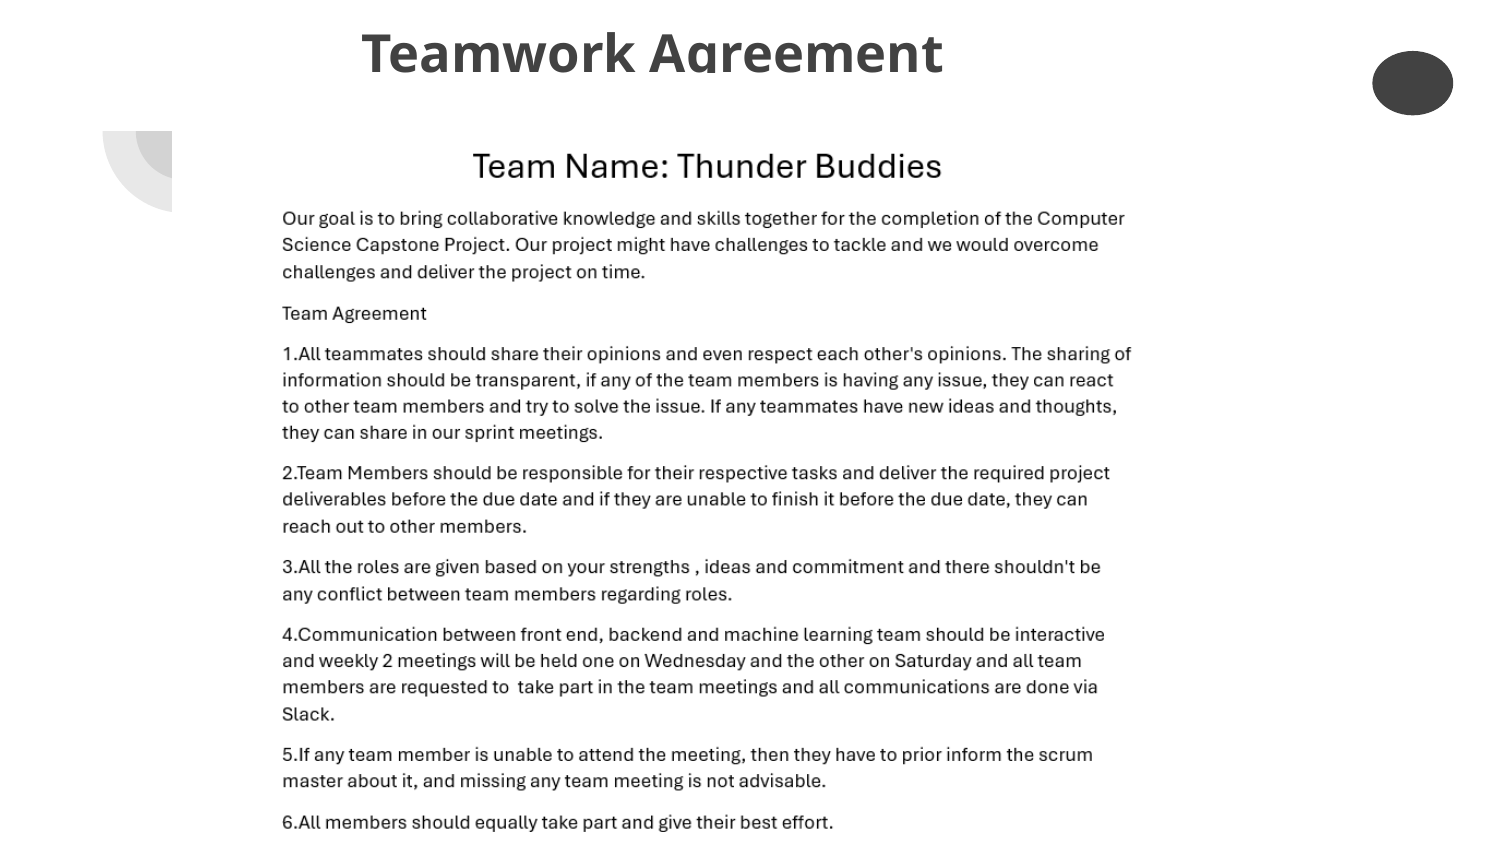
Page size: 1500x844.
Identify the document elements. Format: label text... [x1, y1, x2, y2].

title Teamwork Agreement [346, 5, 1500, 99]
picture [171, 73, 1236, 844]
text_box [1373, 51, 1453, 115]
